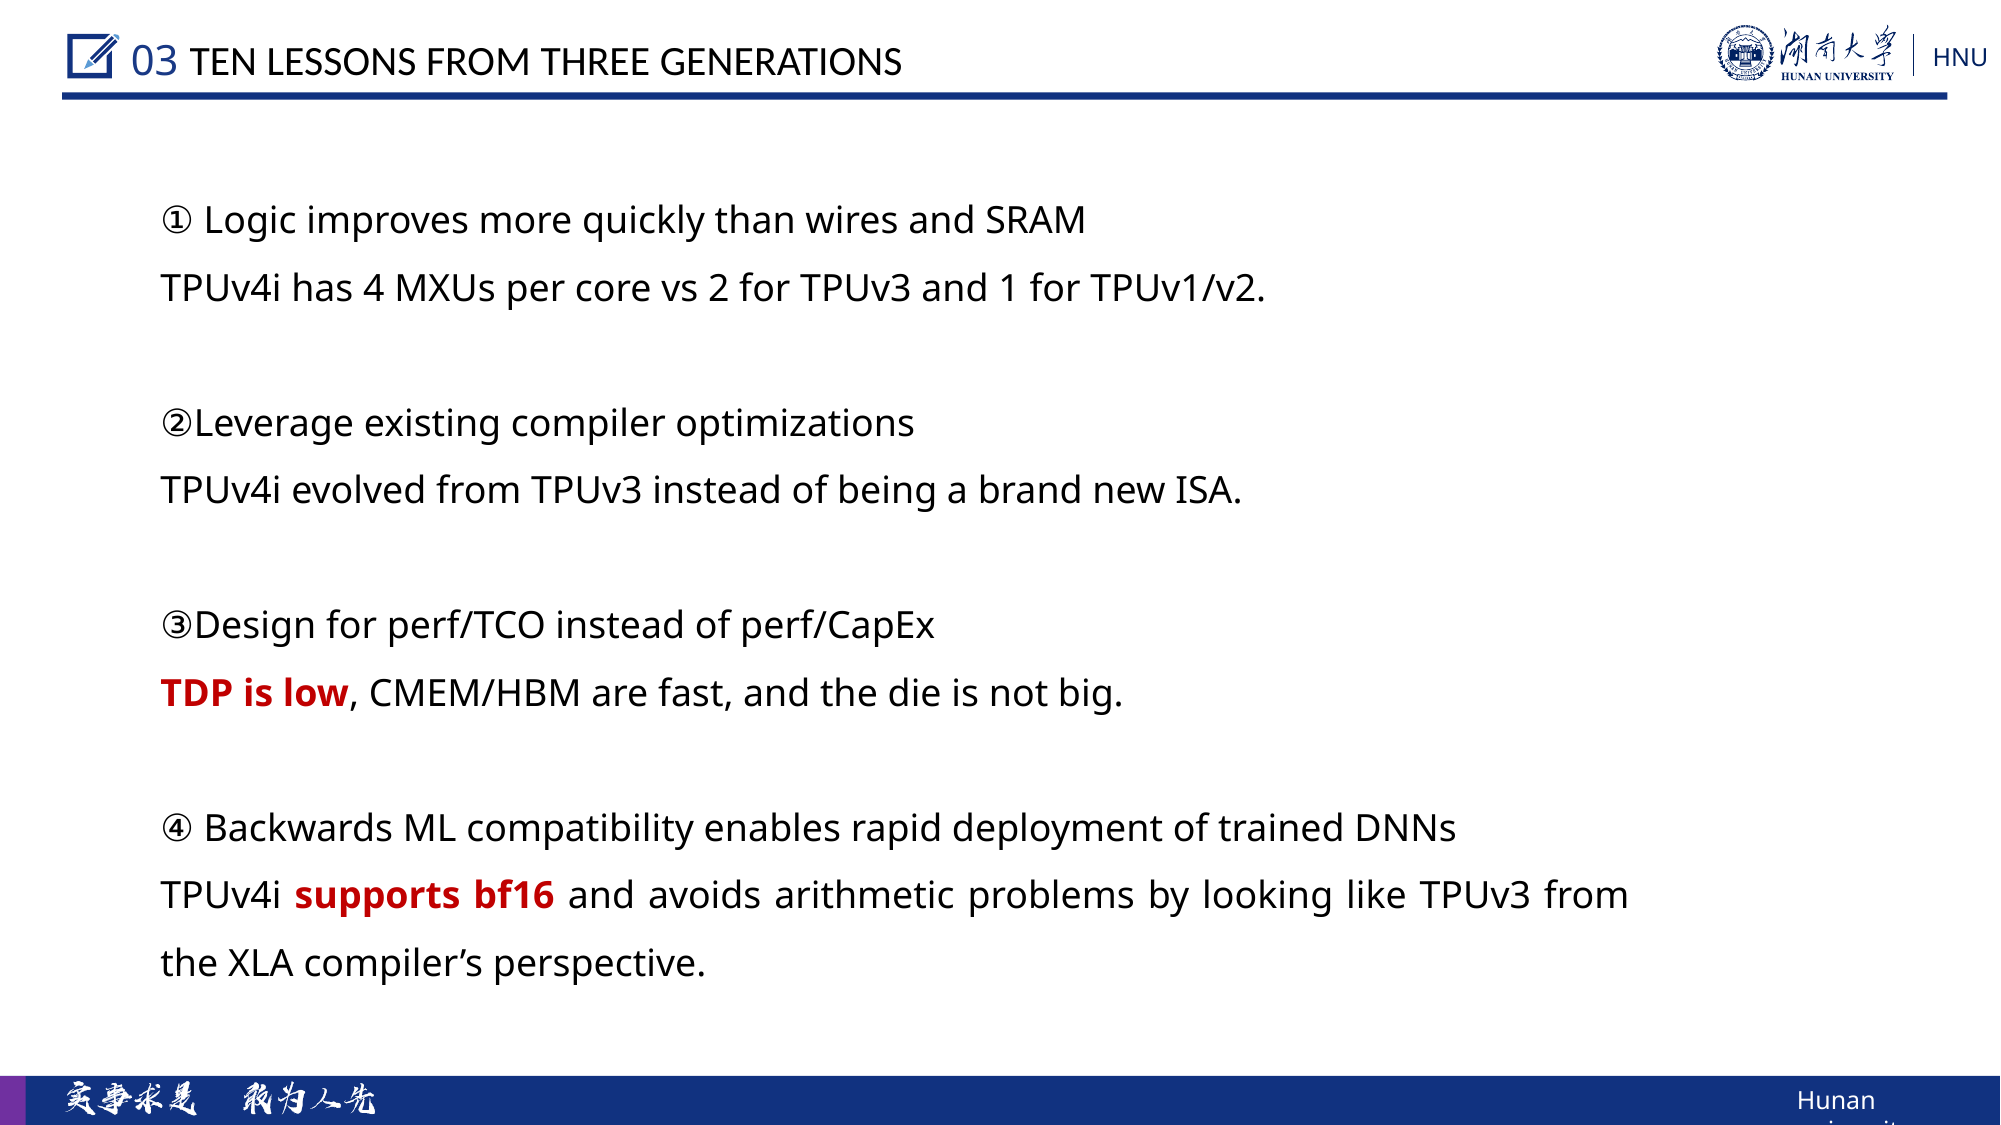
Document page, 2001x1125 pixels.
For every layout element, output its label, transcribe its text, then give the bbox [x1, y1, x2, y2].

text_box ① Logic improves more quickly than wires and SRAM TPUv4i has 4 MXUs per core vs 2 for TPUv3 and 1 for TPUv1/v2. ②Leverage existing compiler optimizations TPUv4i evolved from TPUv3 instead of being a brand new ISA. ③Design for perf/TCO instead of perf/CapEx TDP is low, CMEM/HBM are fast, and the die is not big. ④ Backwards ML compatibility enables rapid deployment of trained DNNs TPUv4i supports bf16 and avoids arithmetic problems by looking like TPUv3 from the XLA compiler’s perspective. [145, 166, 1646, 1059]
picture [7, 1065, 432, 1125]
text_box 03 Ten Lessons From Three Generations [116, 25, 929, 91]
